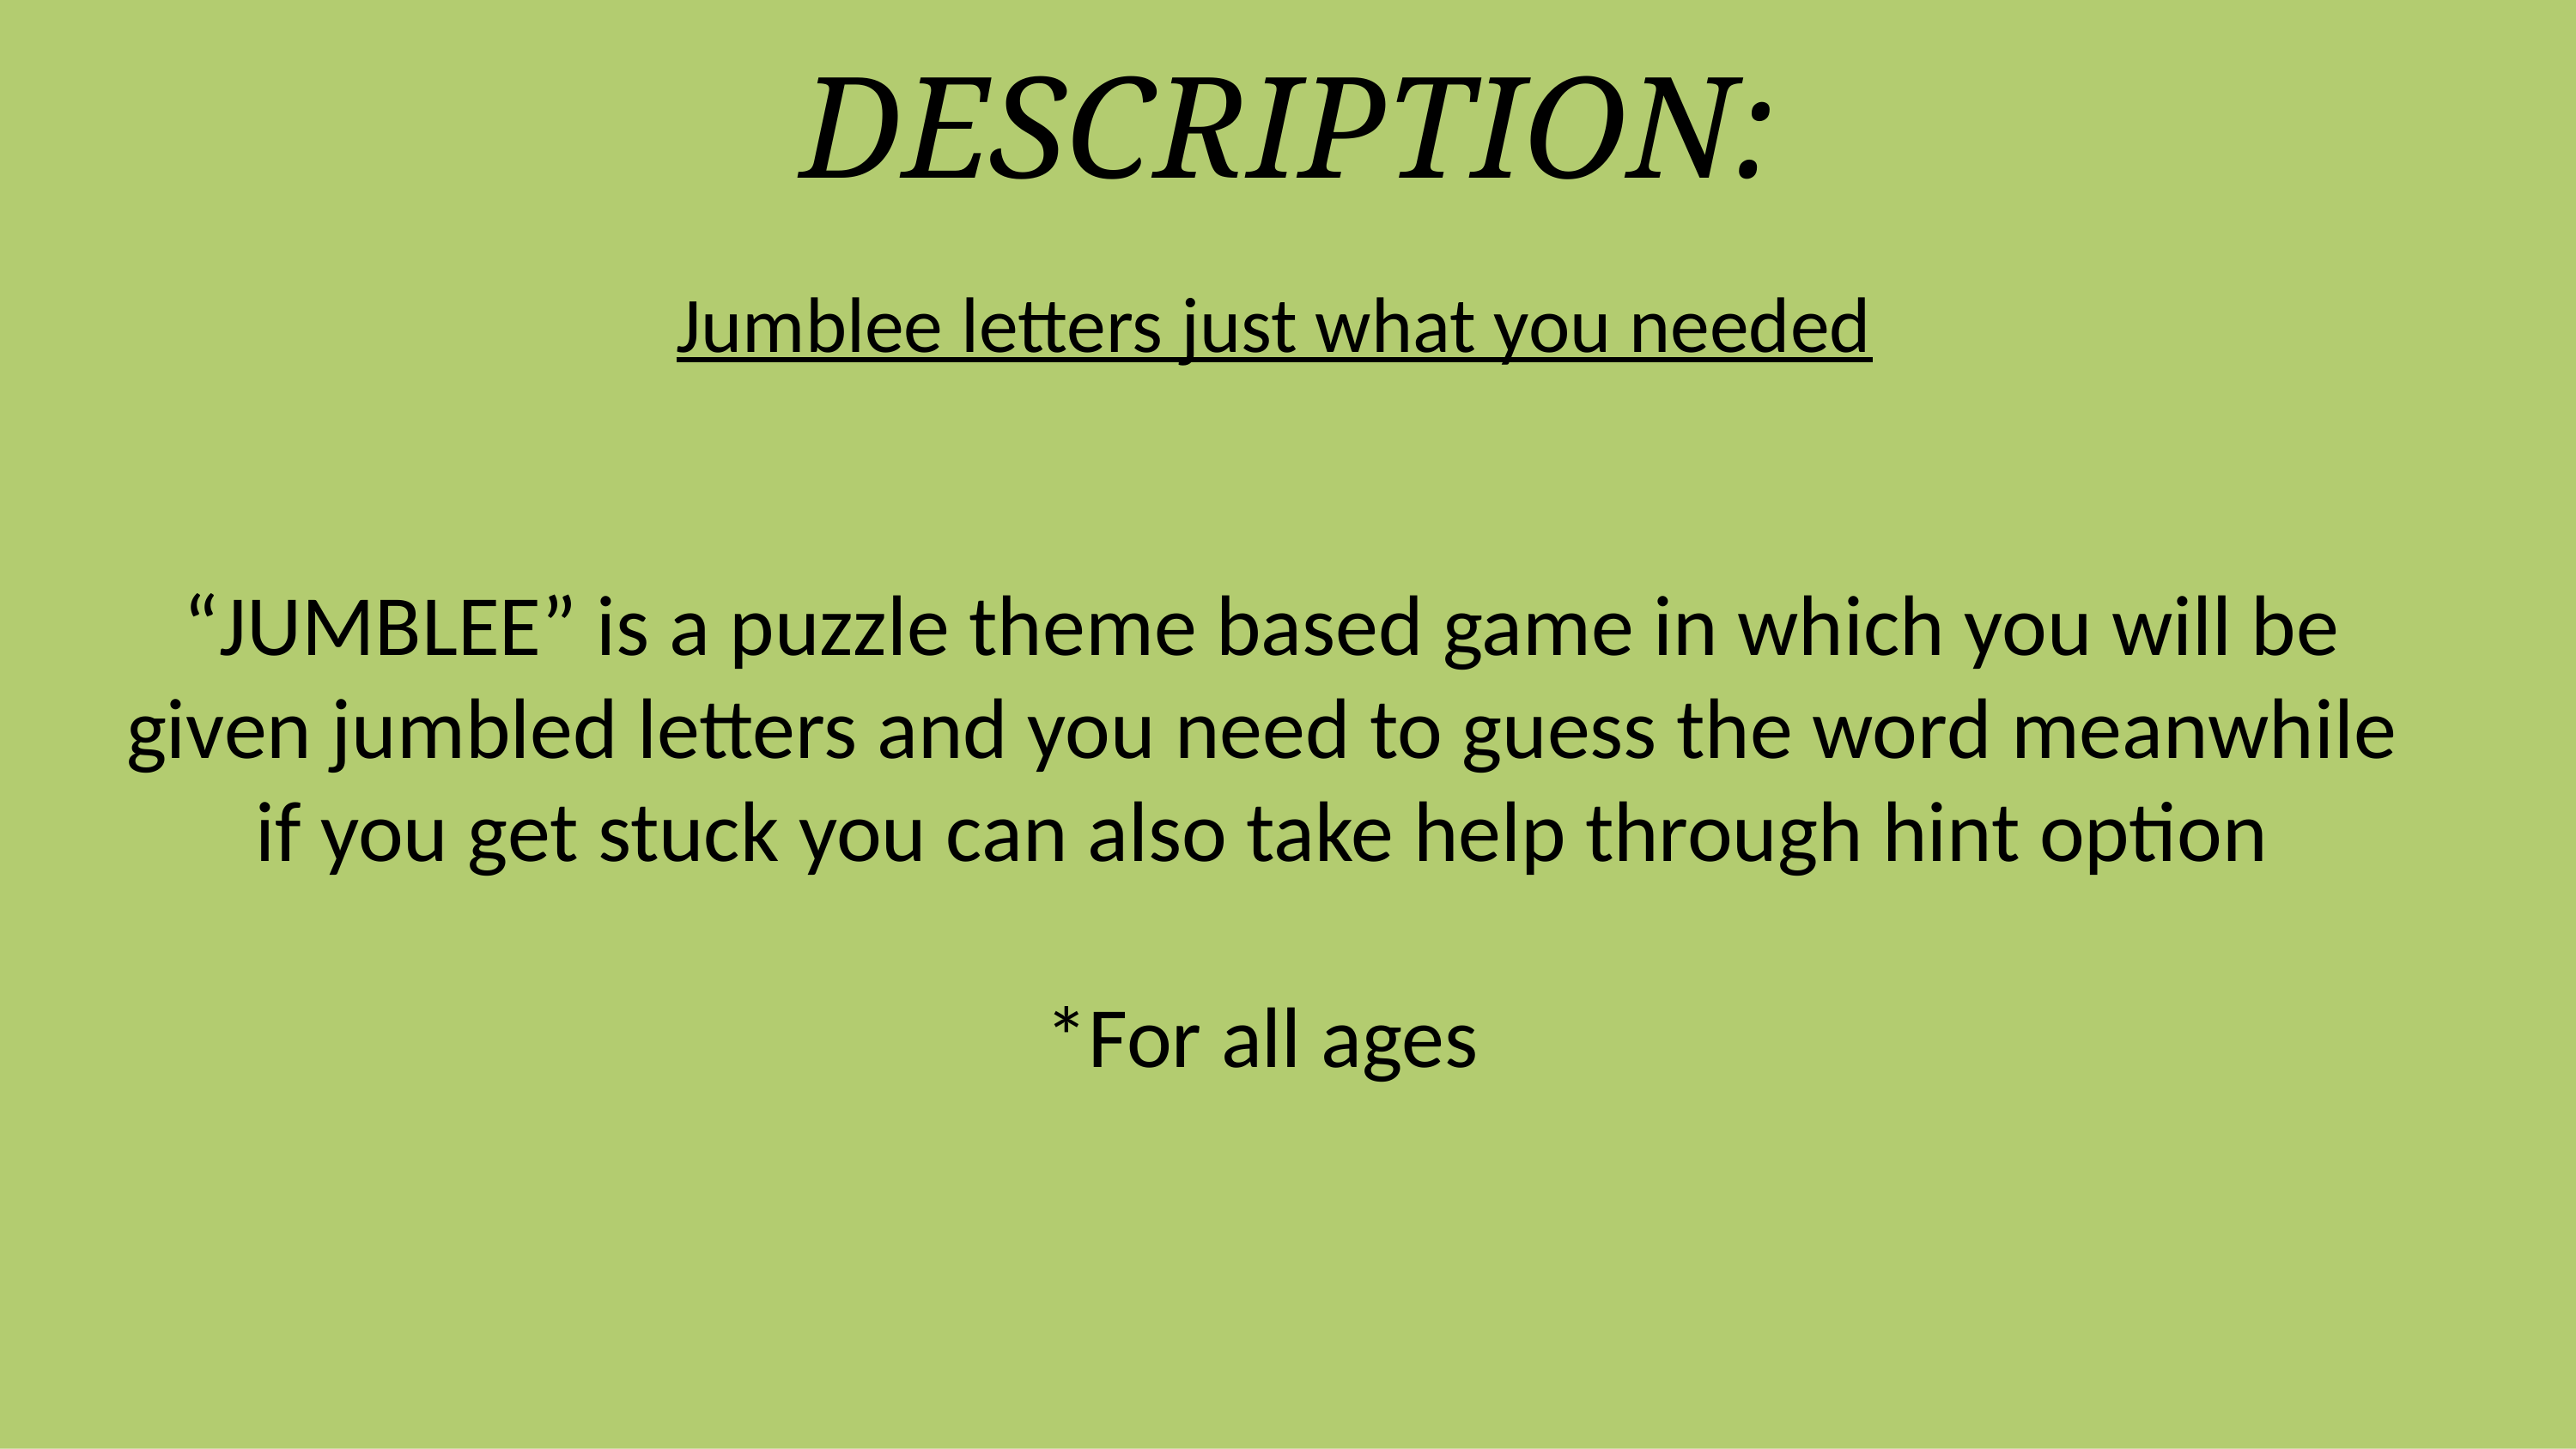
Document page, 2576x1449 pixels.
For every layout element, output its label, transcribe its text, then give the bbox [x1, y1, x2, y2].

list Jumblee letters just what you needed [85, 273, 2464, 369]
title DESCRIPTION: [749, 37, 1827, 208]
text_box “JUMBLEE” is a puzzle theme based game in which you will be given jumbled letters and you need to guess the word meanwhile if you get stuck you can also take help through hint option *For all ages [81, 563, 2444, 1091]
